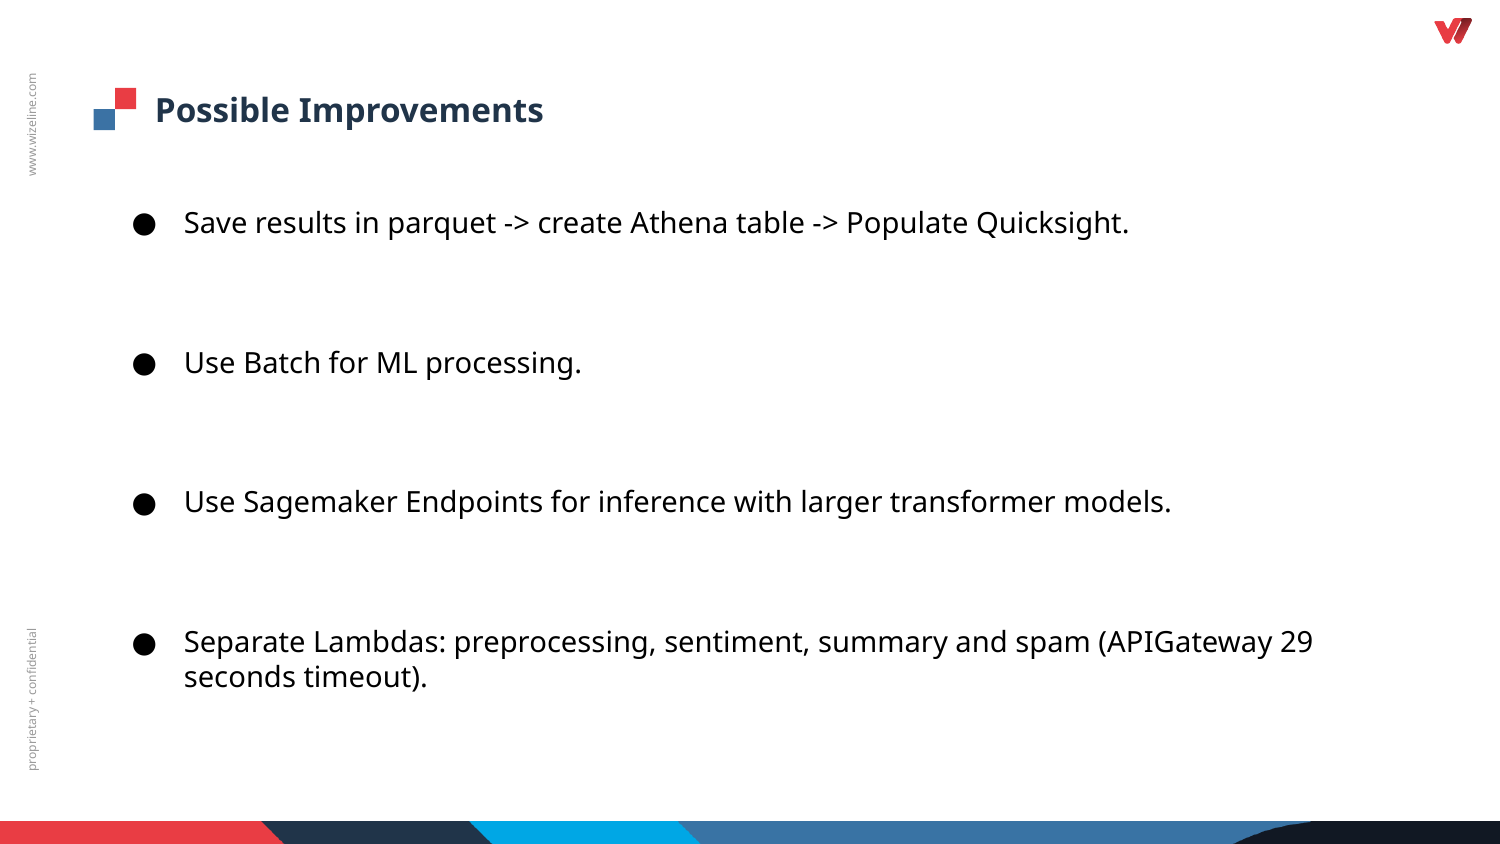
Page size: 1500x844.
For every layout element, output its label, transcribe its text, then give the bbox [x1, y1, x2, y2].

list Save results in parquet -> create Athena table -> Populate Quicksight. Use Batch for ML processing. Use Sagemaker Endpoints for inference with larger transformer models. Separate Lambdas: preprocessing, sentiment, summary and spam (APIGateway 29 seconds timeout). [93, 189, 1404, 769]
picture [1434, 18, 1472, 44]
picture [0, 821, 489, 844]
title Possible Improvements [139, 75, 1246, 144]
picture [680, 821, 1500, 844]
